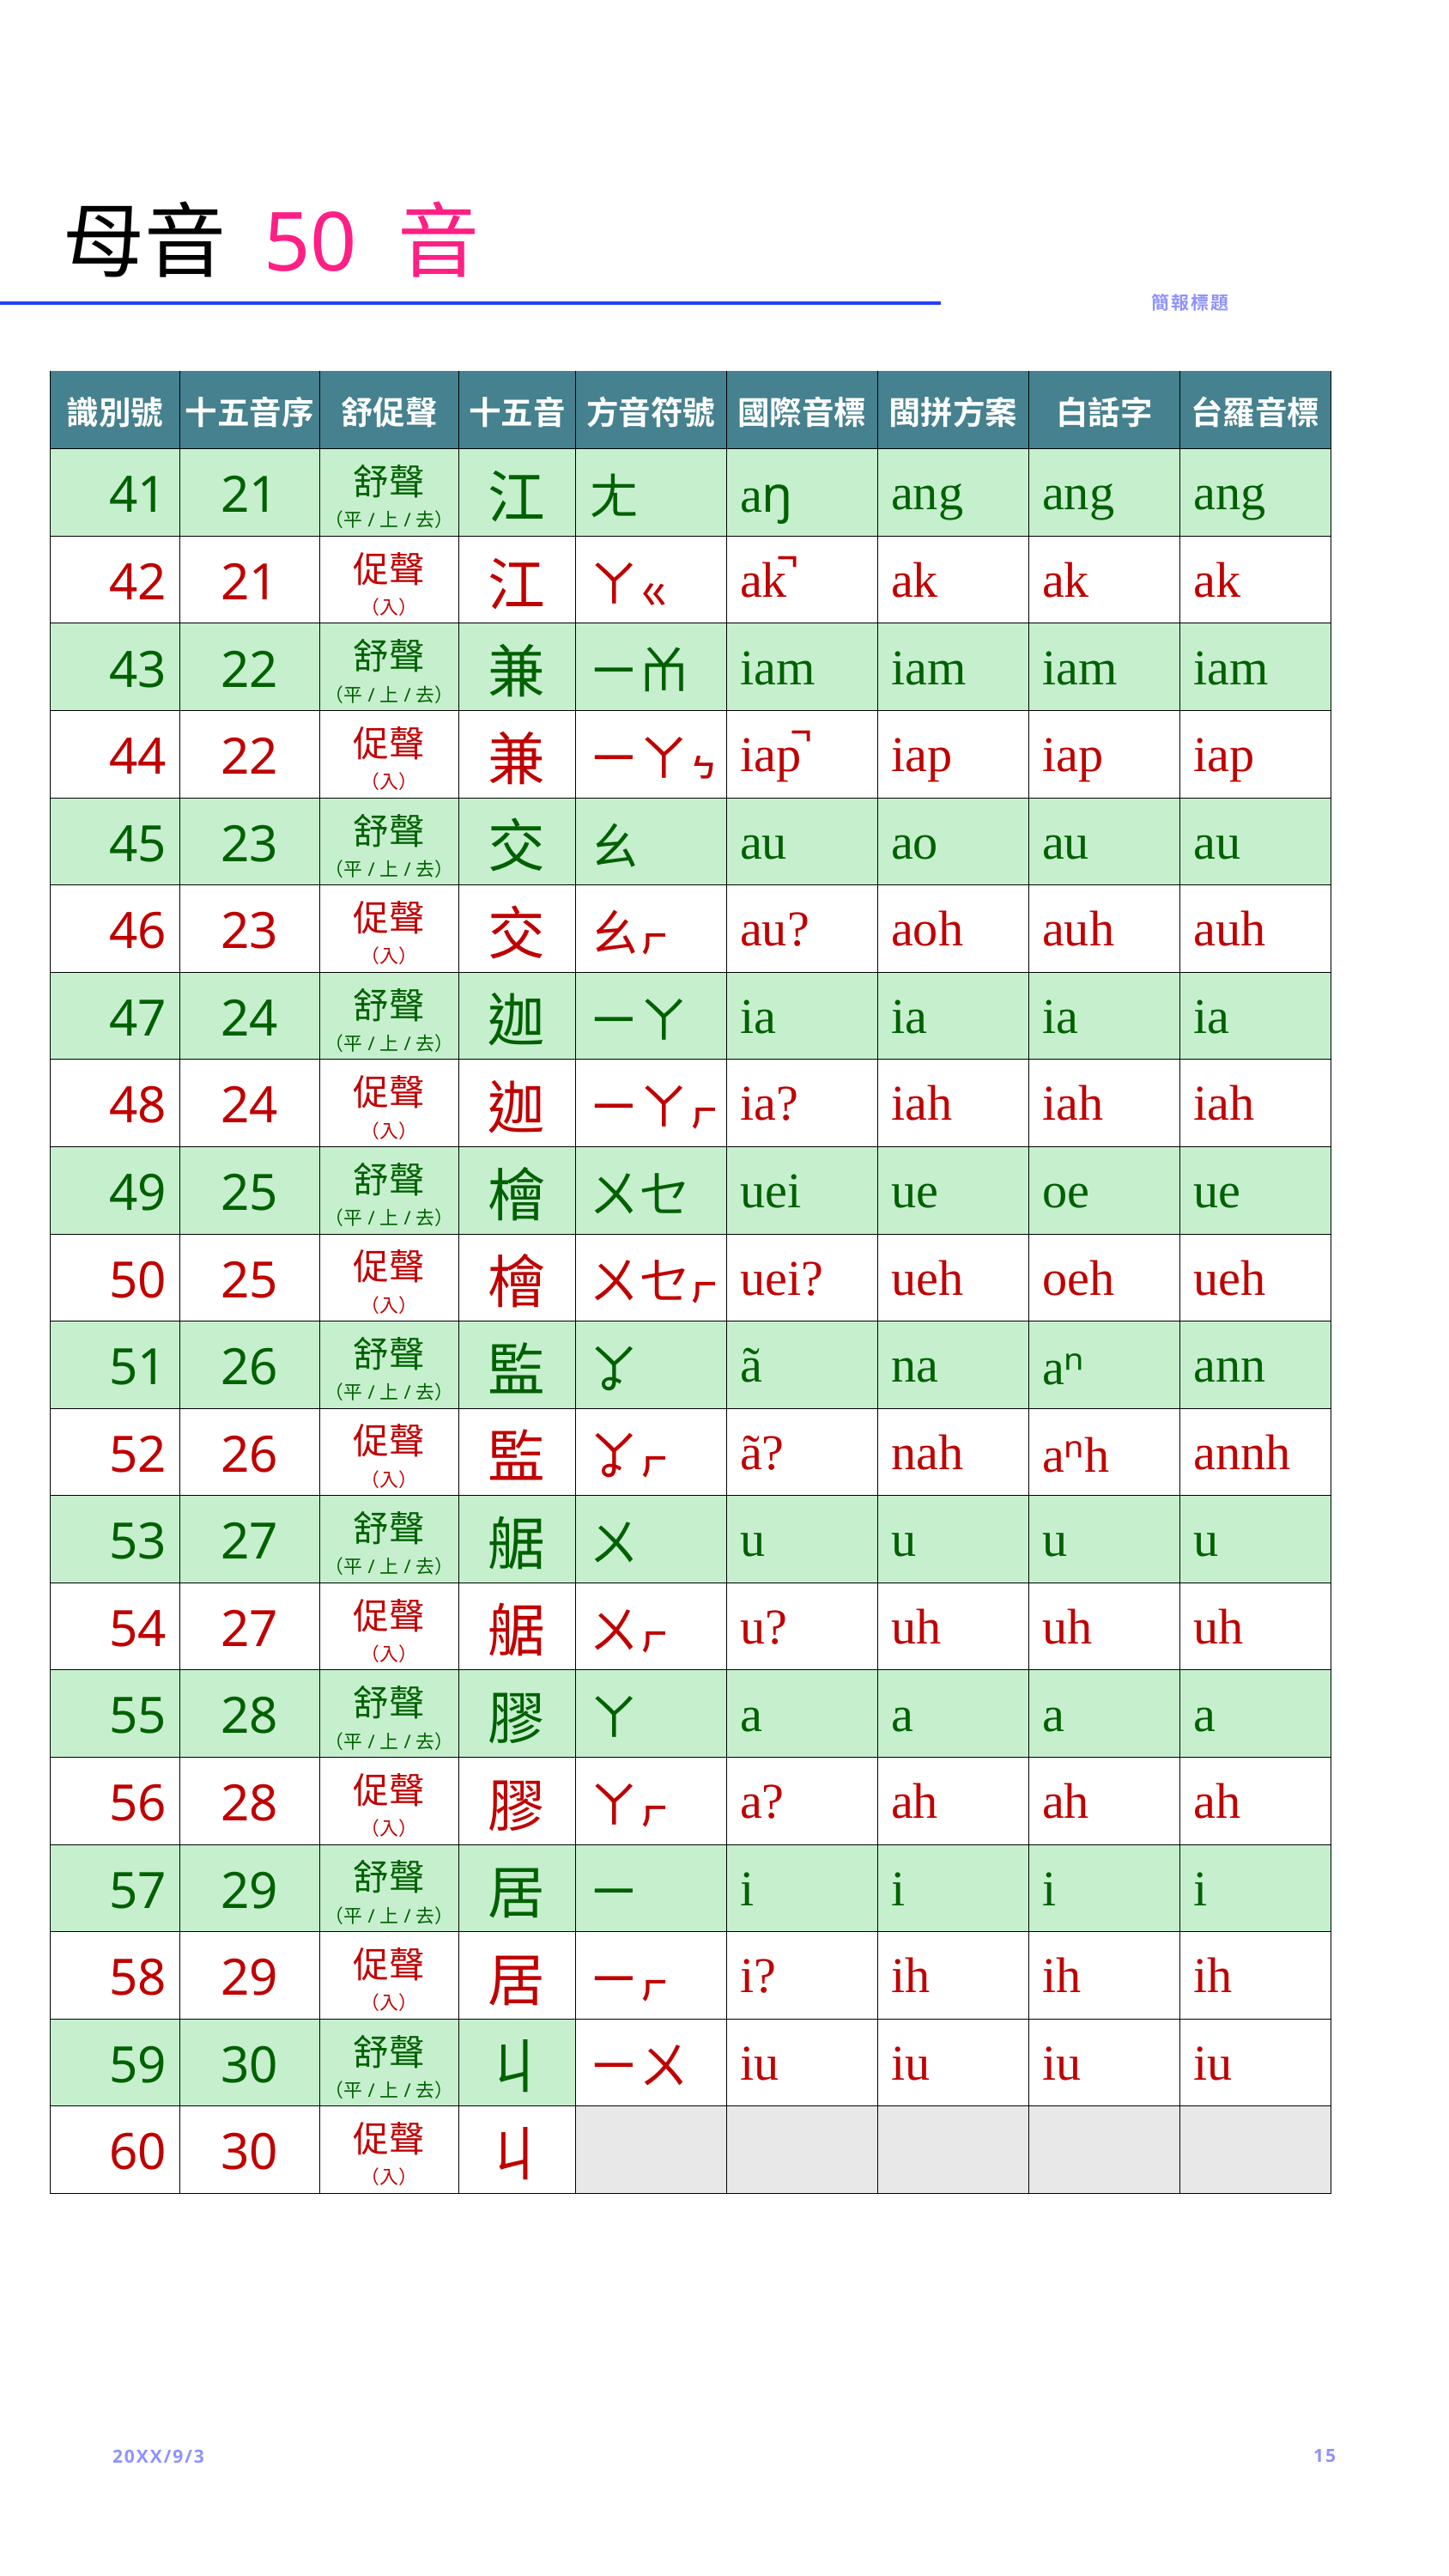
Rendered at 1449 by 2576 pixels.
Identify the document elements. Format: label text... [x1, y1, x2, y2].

table_cell 24 [180, 1060, 319, 1146]
table_cell ㄧㄚㆷ [576, 1060, 726, 1146]
table_cell iam [727, 623, 877, 710]
table_cell 43 [51, 623, 179, 710]
table_cell iah [1180, 1060, 1331, 1146]
table_cell 50 [51, 1235, 179, 1321]
table_cell 舒聲 （平/上/去） [320, 1321, 458, 1408]
table_cell nah [878, 1409, 1028, 1495]
table_cell 21 [180, 449, 319, 536]
table_cell [878, 2106, 1028, 2193]
table_cell 丩 [459, 2020, 575, 2105]
table_cell ue [1180, 1147, 1331, 1234]
table_cell ㄨ [576, 1496, 726, 1583]
table_cell iap [1180, 711, 1331, 798]
table_cell 促聲 （入） [320, 1758, 458, 1844]
table_cell 49 [51, 1147, 179, 1234]
table_cell 29 [180, 1845, 319, 1931]
table_cell ㄚ [576, 1670, 726, 1757]
table_cell 促聲 （入） [320, 885, 458, 972]
table_cell au [1029, 799, 1179, 884]
table_cell 60 [51, 2106, 179, 2193]
table_cell ㆩ [576, 1321, 726, 1408]
table_cell aŋ [727, 449, 877, 536]
table_cell 促聲 （入） [320, 1409, 458, 1495]
table_cell ah [878, 1758, 1028, 1844]
table_cell 舒聲 （平/上/去） [320, 1147, 458, 1234]
table_cell ann [1180, 1321, 1331, 1408]
table_cell ue [878, 1147, 1028, 1234]
table_cell iu [727, 2020, 877, 2105]
table_cell 迦 [459, 1060, 575, 1146]
table_cell ㄧ [576, 1845, 726, 1931]
table_cell ㄠㆷ [576, 885, 726, 972]
slide_number 20XX/9/3 [100, 2387, 426, 2525]
table_header 識別號 [51, 371, 179, 448]
table_cell ㄧㆰ [576, 623, 726, 710]
table_cell 促聲 （入） [320, 1932, 458, 2019]
table_cell 丩 [459, 2106, 575, 2193]
table_cell i [727, 1845, 877, 1931]
table_cell ak [1180, 537, 1331, 623]
table_cell 56 [51, 1758, 179, 1844]
table_cell 21 [180, 537, 319, 623]
table_cell 52 [51, 1409, 179, 1495]
table_cell a [878, 1670, 1028, 1757]
table_cell 41 [51, 449, 179, 536]
table_cell a [1180, 1670, 1331, 1757]
table_cell 促聲 （入） [320, 1060, 458, 1146]
table_cell a [727, 1670, 877, 1757]
table_cell 居 [459, 1932, 575, 2019]
table_header 十五音序 [180, 371, 319, 448]
table_cell 兼 [459, 623, 575, 710]
table_cell aoh [878, 885, 1028, 972]
table_cell 艍 [459, 1583, 575, 1669]
table_header 方音符號 [576, 371, 726, 448]
table_cell uei? [727, 1235, 877, 1321]
table_cell 舒聲 （平/上/去） [320, 799, 458, 884]
table_cell 59 [51, 2020, 179, 2105]
table_cell u? [727, 1583, 877, 1669]
table_cell ㄤ [576, 449, 726, 536]
table_cell ak [1029, 537, 1179, 623]
table_cell uei [727, 1147, 877, 1234]
table_header 國際音標 [727, 371, 877, 448]
table_cell iap [1029, 711, 1179, 798]
table_cell 檜 [459, 1147, 575, 1234]
table_cell 膠 [459, 1758, 575, 1844]
table_cell ㆩㆷ [576, 1409, 726, 1495]
table_cell 監 [459, 1321, 575, 1408]
table_cell 23 [180, 885, 319, 972]
table_cell 22 [180, 623, 319, 710]
table_cell ao [878, 799, 1028, 884]
table_cell 艍 [459, 1496, 575, 1583]
table_cell 促聲 （入） [320, 1583, 458, 1669]
table_cell 25 [180, 1235, 319, 1321]
table_cell 24 [180, 973, 319, 1059]
table_cell iah [1029, 1060, 1179, 1146]
table_cell 30 [180, 2106, 319, 2193]
table_cell 25 [180, 1147, 319, 1234]
table_cell [576, 2106, 726, 2193]
table_cell 舒聲 （平/上/去） [320, 1496, 458, 1583]
table_cell ueh [1180, 1235, 1331, 1321]
table_cell na [878, 1321, 1028, 1408]
table_cell 檜 [459, 1235, 575, 1321]
slide_number 15 [1022, 2387, 1349, 2525]
table_cell ㄚㆷ [576, 1758, 726, 1844]
table_cell 促聲 （入） [320, 2106, 458, 2193]
table_header 閩拼方案 [878, 371, 1028, 448]
table_cell ia [878, 973, 1028, 1059]
table_cell ah [1180, 1758, 1331, 1844]
table_cell ah [1029, 1758, 1179, 1844]
table_cell ang [1180, 449, 1331, 536]
table_cell 23 [180, 799, 319, 884]
table_cell 48 [51, 1060, 179, 1146]
table_cell ak̚ [727, 537, 877, 623]
table_cell 54 [51, 1583, 179, 1669]
table_cell 舒聲 （平/上/去） [320, 2020, 458, 2105]
table_cell ia [727, 973, 877, 1059]
table_cell ㄨㆤ [576, 1147, 726, 1234]
table_cell ã [727, 1321, 877, 1408]
table_cell [1180, 2106, 1331, 2193]
table_cell auh [1180, 885, 1331, 972]
table_cell ㄧㄚㆴ [576, 711, 726, 798]
table_cell ia [1180, 973, 1331, 1059]
table_cell i? [727, 1932, 877, 2019]
table_cell ㄧㆷ [576, 1932, 726, 2019]
table_cell i [878, 1845, 1028, 1931]
table_header 十五音 [459, 371, 575, 448]
table_cell au [727, 799, 877, 884]
table_cell ㄨㆤㆷ [576, 1235, 726, 1321]
table_cell au? [727, 885, 877, 972]
table_cell 舒聲 （平/上/去） [320, 449, 458, 536]
table_cell ia [1029, 973, 1179, 1059]
table_header 舒促聲 [320, 371, 458, 448]
table_cell 促聲 （入） [320, 711, 458, 798]
table_cell 迦 [459, 973, 575, 1059]
table_cell 交 [459, 799, 575, 884]
table_cell 42 [51, 537, 179, 623]
table_cell [727, 2106, 877, 2193]
table_cell iu [878, 2020, 1028, 2105]
table_cell u [878, 1496, 1028, 1583]
table_cell ㄨㆷ [576, 1583, 726, 1669]
table_cell au [1180, 799, 1331, 884]
table_cell 舒聲 （平/上/去） [320, 623, 458, 710]
table_cell 26 [180, 1409, 319, 1495]
table_cell iap [878, 711, 1028, 798]
table_cell 交 [459, 885, 575, 972]
table_cell aⁿ [1029, 1321, 1179, 1408]
table_cell ueh [878, 1235, 1028, 1321]
table_cell u [1029, 1496, 1179, 1583]
table_cell 舒聲 （平/上/去） [320, 1670, 458, 1757]
table_cell iu [1180, 2020, 1331, 2105]
table_cell iam [1029, 623, 1179, 710]
table_cell 45 [51, 799, 179, 884]
footer 簡報標題 [946, 234, 1435, 371]
table_cell u [727, 1496, 877, 1583]
table_cell 26 [180, 1321, 319, 1408]
table_cell 舒聲 （平/上/去） [320, 973, 458, 1059]
table_cell 膠 [459, 1670, 575, 1757]
table_cell 居 [459, 1845, 575, 1931]
table_cell ã? [727, 1409, 877, 1495]
table_cell ih [878, 1932, 1028, 2019]
table_cell 27 [180, 1583, 319, 1669]
table_cell 22 [180, 711, 319, 798]
table_cell 促聲 （入） [320, 1235, 458, 1321]
table_cell ㄠ [576, 799, 726, 884]
table_cell 46 [51, 885, 179, 972]
table_cell 30 [180, 2020, 319, 2105]
table_cell ㄚㆻ [576, 537, 726, 623]
table_cell 兼 [459, 711, 575, 798]
table_cell annh [1180, 1409, 1331, 1495]
table_cell iam [1180, 623, 1331, 710]
table_cell auh [1029, 885, 1179, 972]
table_cell 28 [180, 1758, 319, 1844]
table_cell ㄧㄨ [576, 2020, 726, 2105]
table_cell iam [878, 623, 1028, 710]
table_cell ak [878, 537, 1028, 623]
table_header 台羅音標 [1180, 371, 1331, 448]
table_cell 27 [180, 1496, 319, 1583]
table_cell 55 [51, 1670, 179, 1757]
table_header 白話字 [1029, 371, 1179, 448]
table_cell 58 [51, 1932, 179, 2019]
table_cell ih [1180, 1932, 1331, 2019]
table_cell iu [1029, 2020, 1179, 2105]
table_cell iah [878, 1060, 1028, 1146]
table_cell [1029, 2106, 1179, 2193]
table_cell a [1029, 1670, 1179, 1757]
table_cell uh [1029, 1583, 1179, 1669]
table_cell uh [1180, 1583, 1331, 1669]
table_cell 51 [51, 1321, 179, 1408]
table_cell ia? [727, 1060, 877, 1146]
table_cell aⁿh [1029, 1409, 1179, 1495]
title 母音 50 音 [50, 186, 786, 295]
table_cell 29 [180, 1932, 319, 2019]
table_cell ang [878, 449, 1028, 536]
table_cell iap̚ [727, 711, 877, 798]
table_cell 28 [180, 1670, 319, 1757]
table_cell 47 [51, 973, 179, 1059]
table_cell a? [727, 1758, 877, 1844]
table_cell oe [1029, 1147, 1179, 1234]
table_cell ang [1029, 449, 1179, 536]
table_cell oeh [1029, 1235, 1179, 1321]
table_cell 江 [459, 449, 575, 536]
table_cell 57 [51, 1845, 179, 1931]
table_cell 促聲 （入） [320, 537, 458, 623]
table_cell 舒聲 （平/上/去） [320, 1845, 458, 1931]
table_cell 監 [459, 1409, 575, 1495]
table_cell 53 [51, 1496, 179, 1583]
table_cell ㄧㄚ [576, 973, 726, 1059]
table_cell u [1180, 1496, 1331, 1583]
table_cell 江 [459, 537, 575, 623]
table_cell ih [1029, 1932, 1179, 2019]
table_cell i [1029, 1845, 1179, 1931]
table_cell 44 [51, 711, 179, 798]
table_cell i [1180, 1845, 1331, 1931]
table_cell uh [878, 1583, 1028, 1669]
